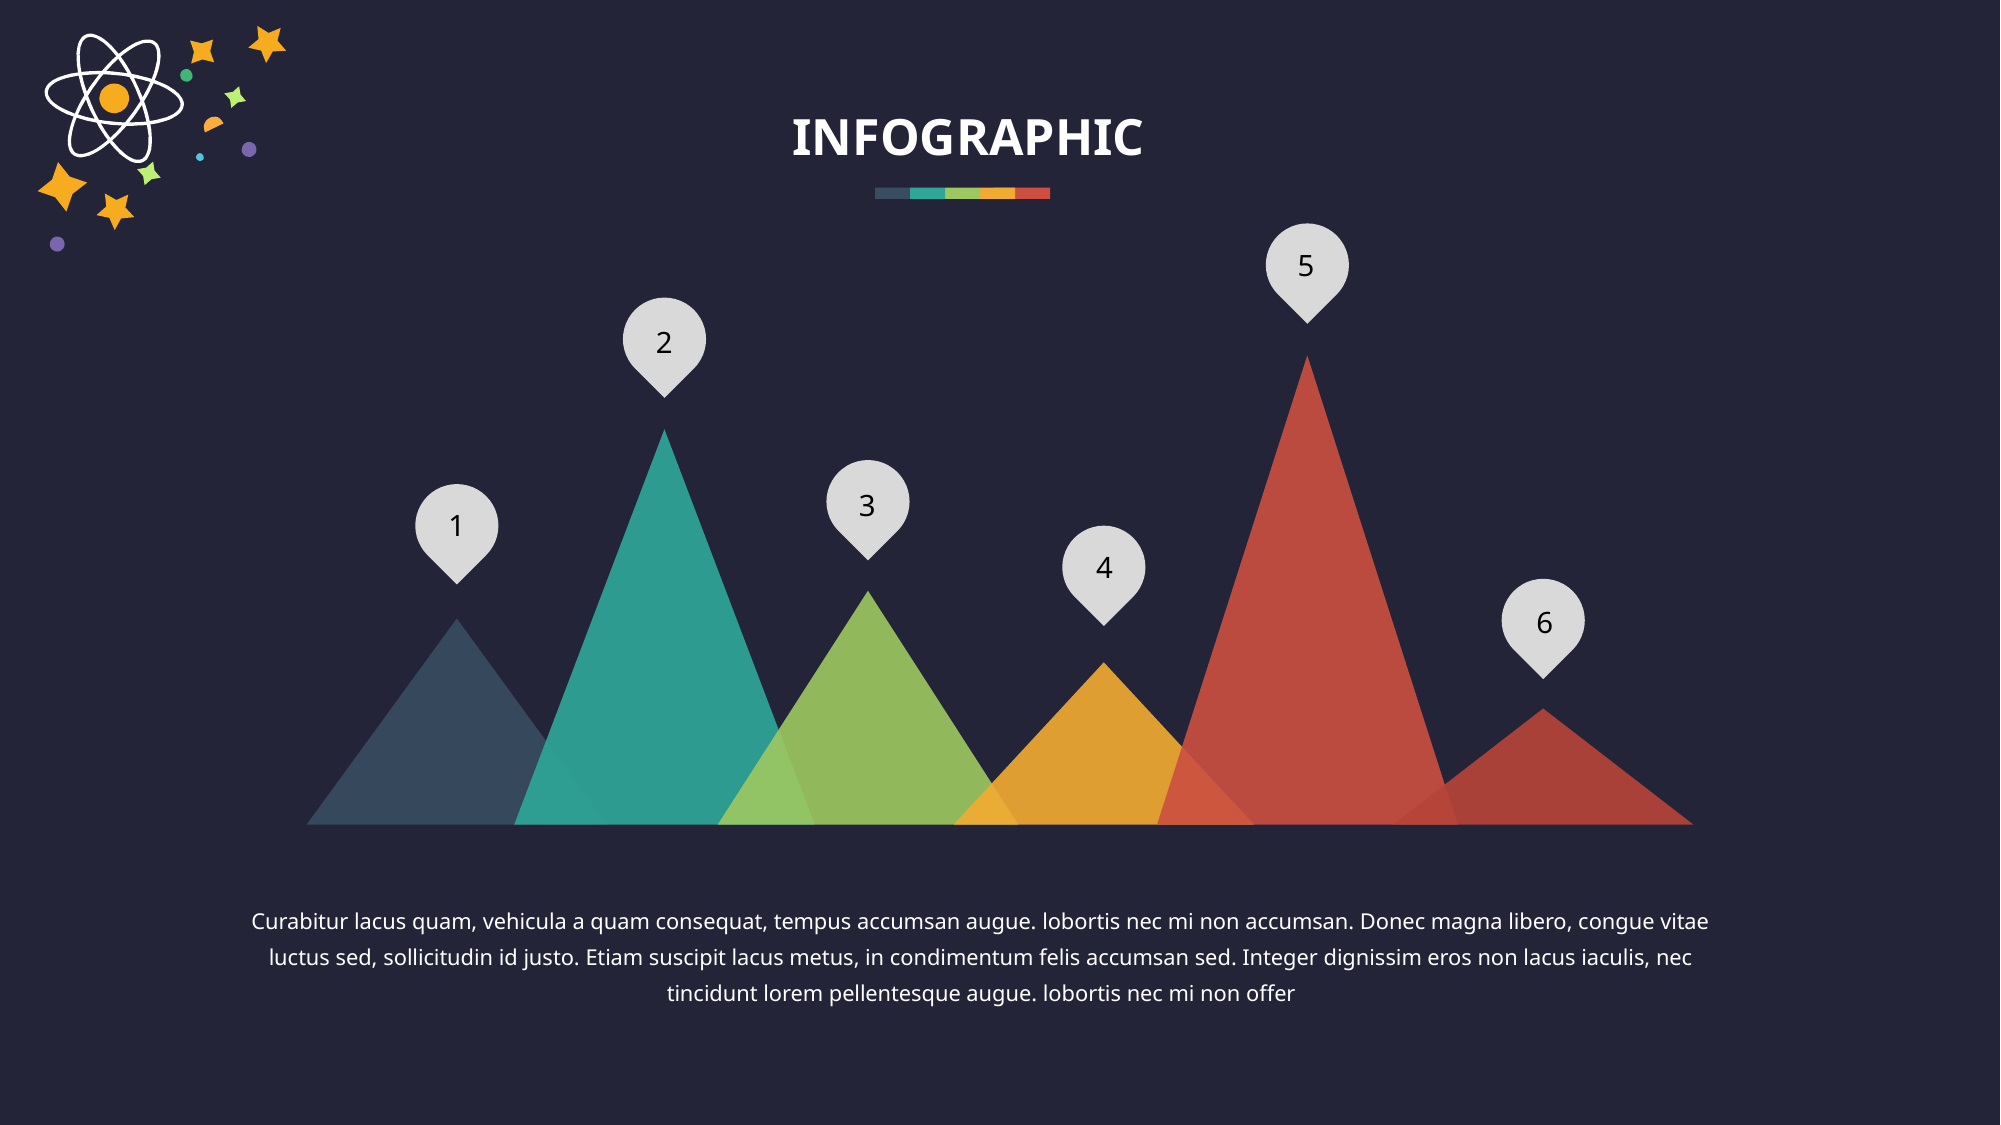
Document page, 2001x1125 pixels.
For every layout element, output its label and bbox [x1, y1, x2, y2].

text_box [415, 483, 499, 568]
text_box [1062, 525, 1146, 609]
text_box [1501, 578, 1585, 662]
text_box [826, 459, 910, 544]
text_box [874, 187, 1050, 199]
text_box [219, 890, 1744, 1014]
text_box [662, 109, 1275, 172]
text_box [1265, 223, 1349, 307]
text_box [304, 351, 1697, 826]
text_box [622, 297, 706, 381]
